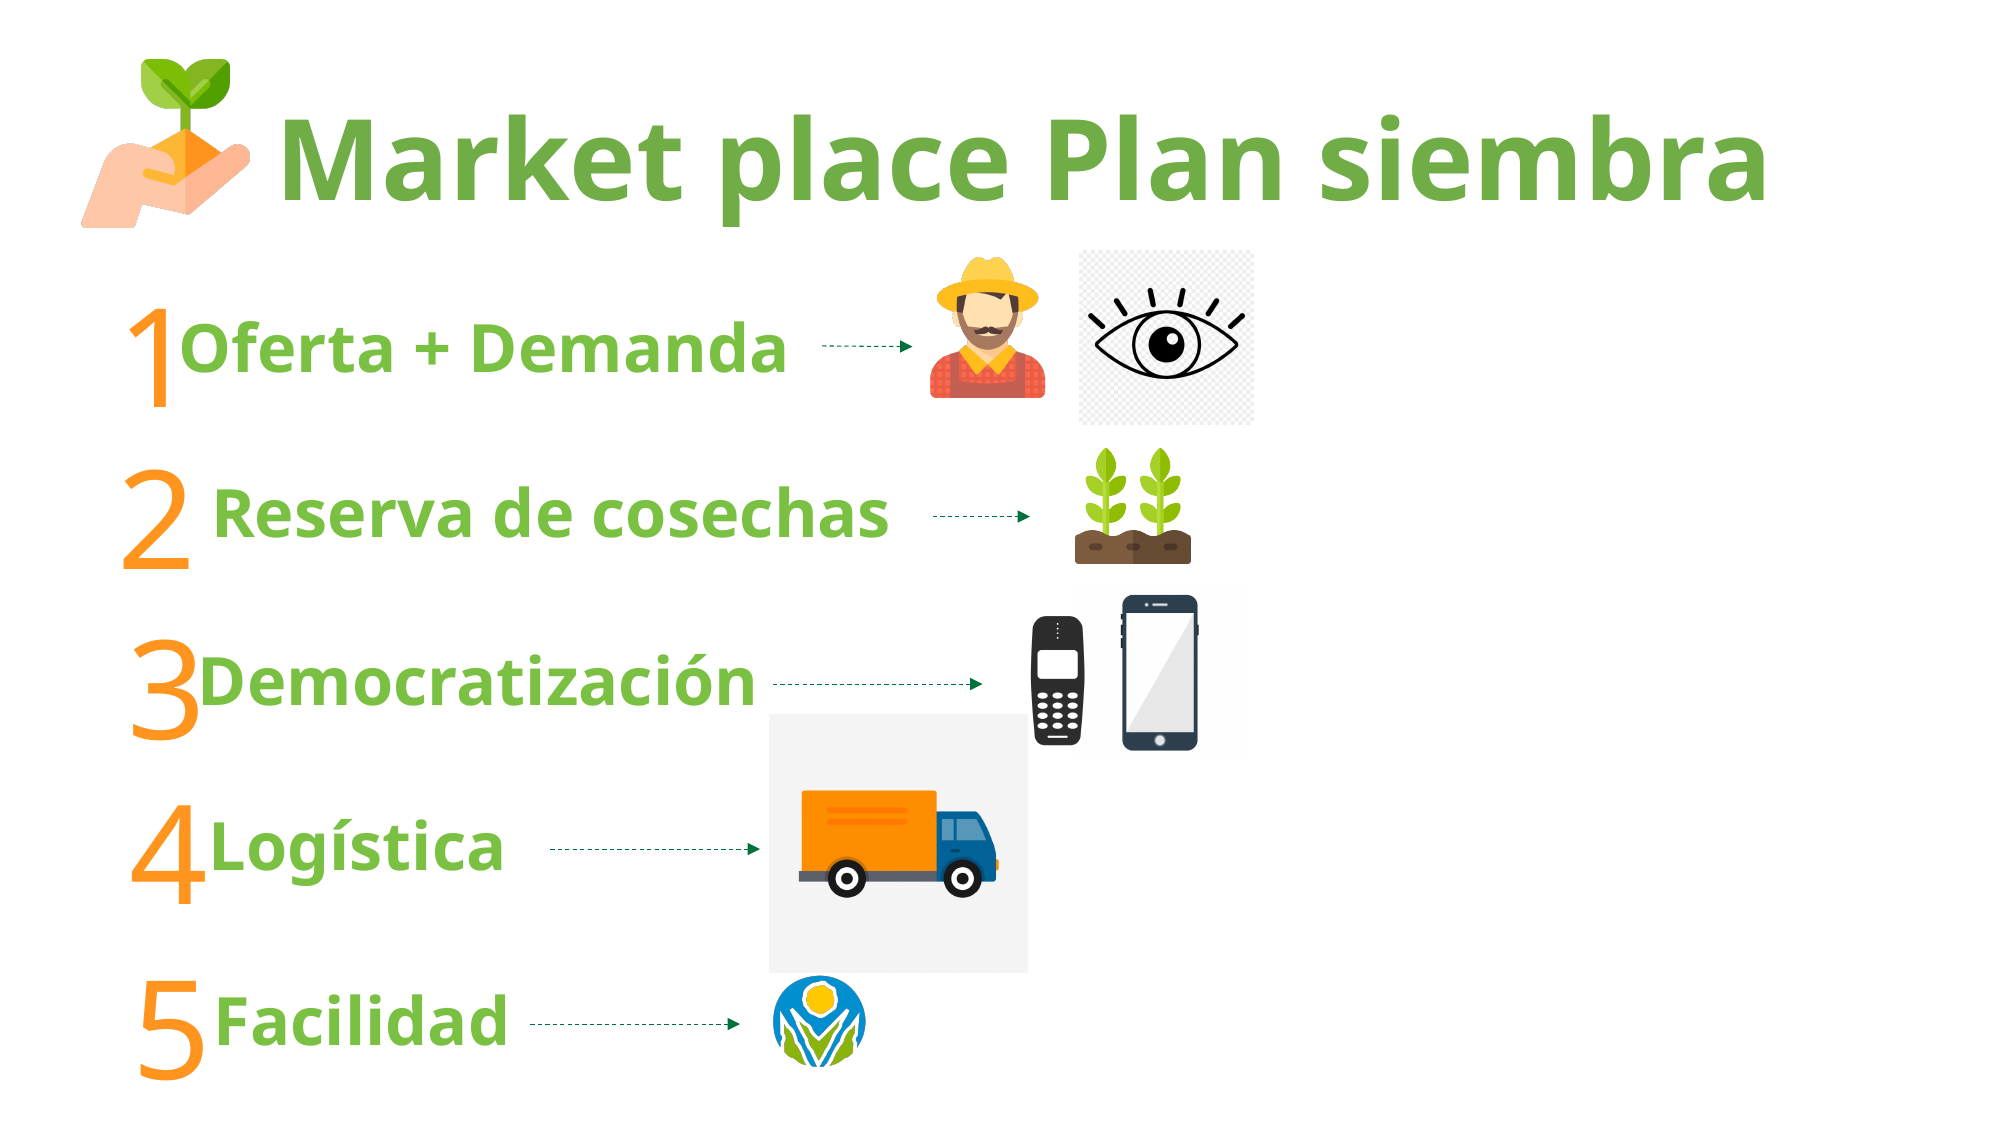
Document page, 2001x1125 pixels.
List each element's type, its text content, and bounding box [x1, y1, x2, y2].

text_box Oferta + Demanda [163, 298, 823, 394]
text_box 3 [112, 594, 228, 775]
text_box Reserva de cosechas [196, 463, 924, 559]
picture [1079, 250, 1254, 425]
picture [769, 584, 1248, 1071]
text_box 4 [114, 759, 230, 940]
picture [917, 257, 1058, 398]
picture [81, 59, 250, 228]
text_box 1 [102, 262, 218, 425]
title Market place Plan siembra [260, 54, 1985, 273]
text_box Democratización [183, 631, 774, 726]
text_box Logística [193, 796, 522, 891]
picture [1075, 448, 1191, 564]
text_box 5 [117, 935, 233, 1115]
text_box 2 [102, 425, 218, 605]
text_box Facilidad [198, 971, 526, 1066]
